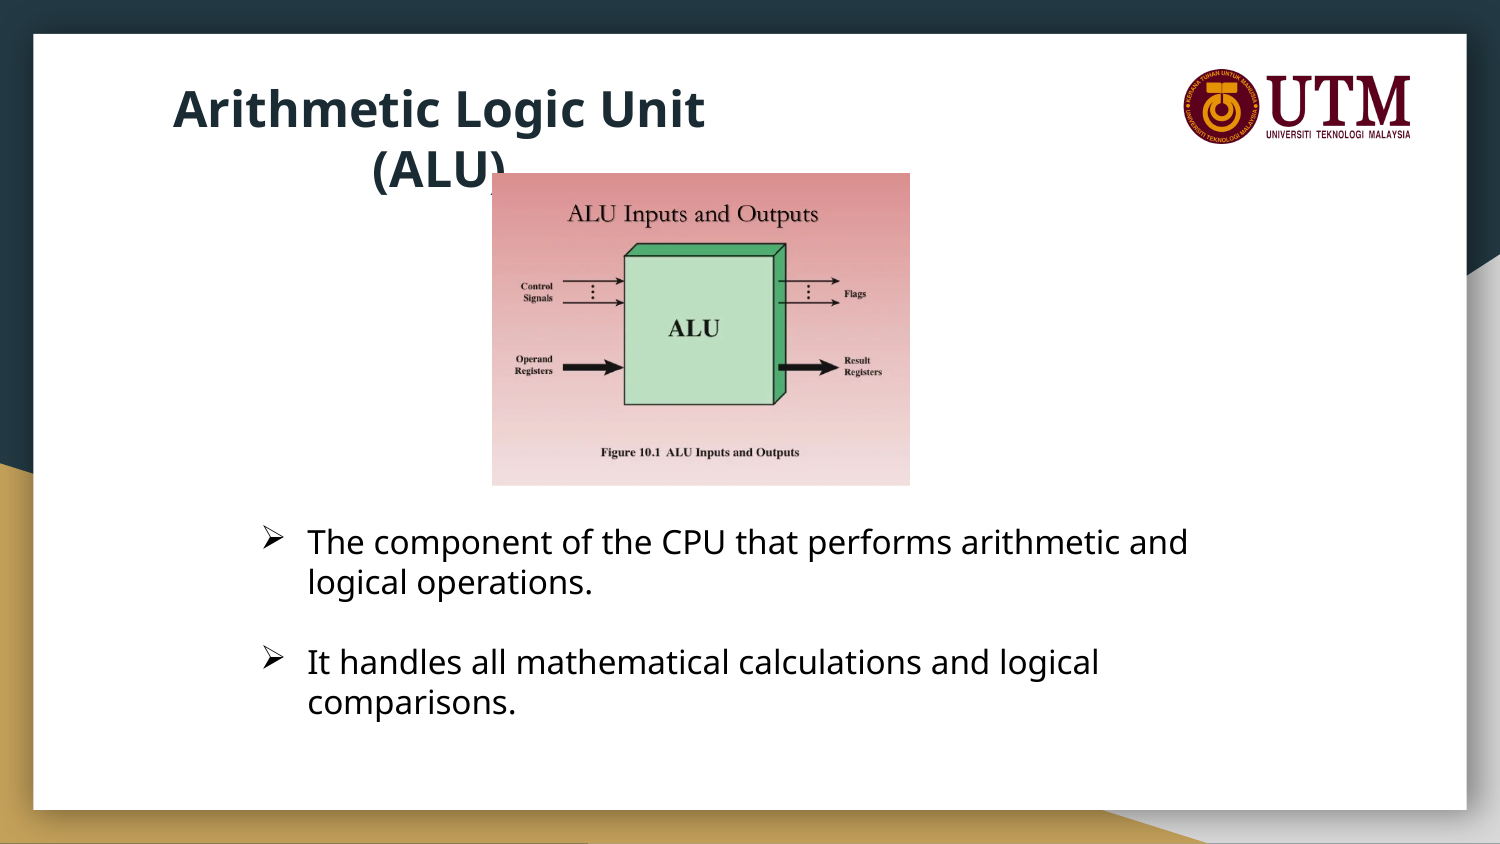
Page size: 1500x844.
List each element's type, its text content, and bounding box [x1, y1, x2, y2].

text_box The component of the CPU that performs arithmetic and logical operations. It handles all mathematical calculations and logical comparisons. [245, 514, 1242, 729]
picture [1183, 69, 1410, 145]
picture [492, 173, 910, 486]
title Arithmetic Logic Unit (ALU) [101, 62, 779, 163]
